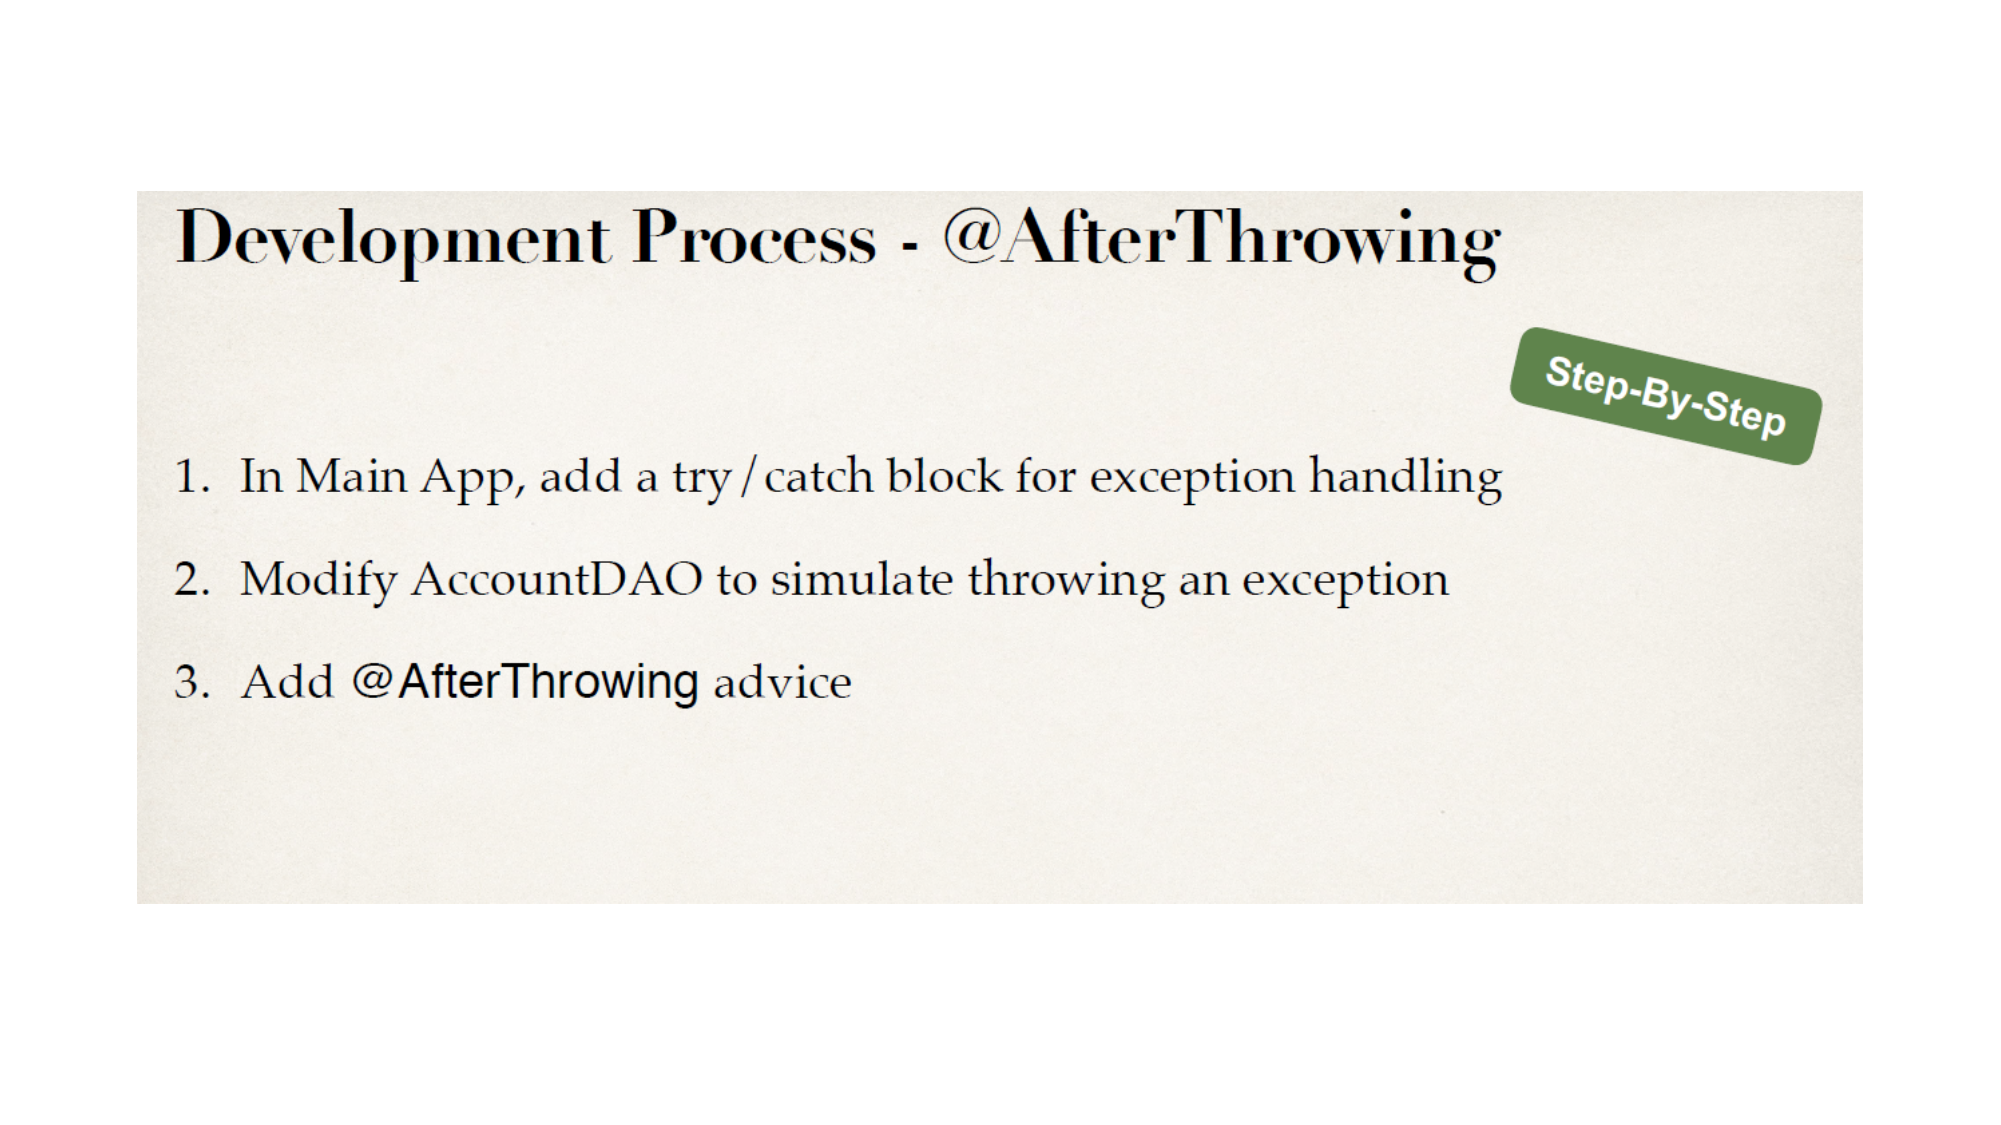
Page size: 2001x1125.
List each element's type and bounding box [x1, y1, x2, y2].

list [137, 191, 1863, 904]
